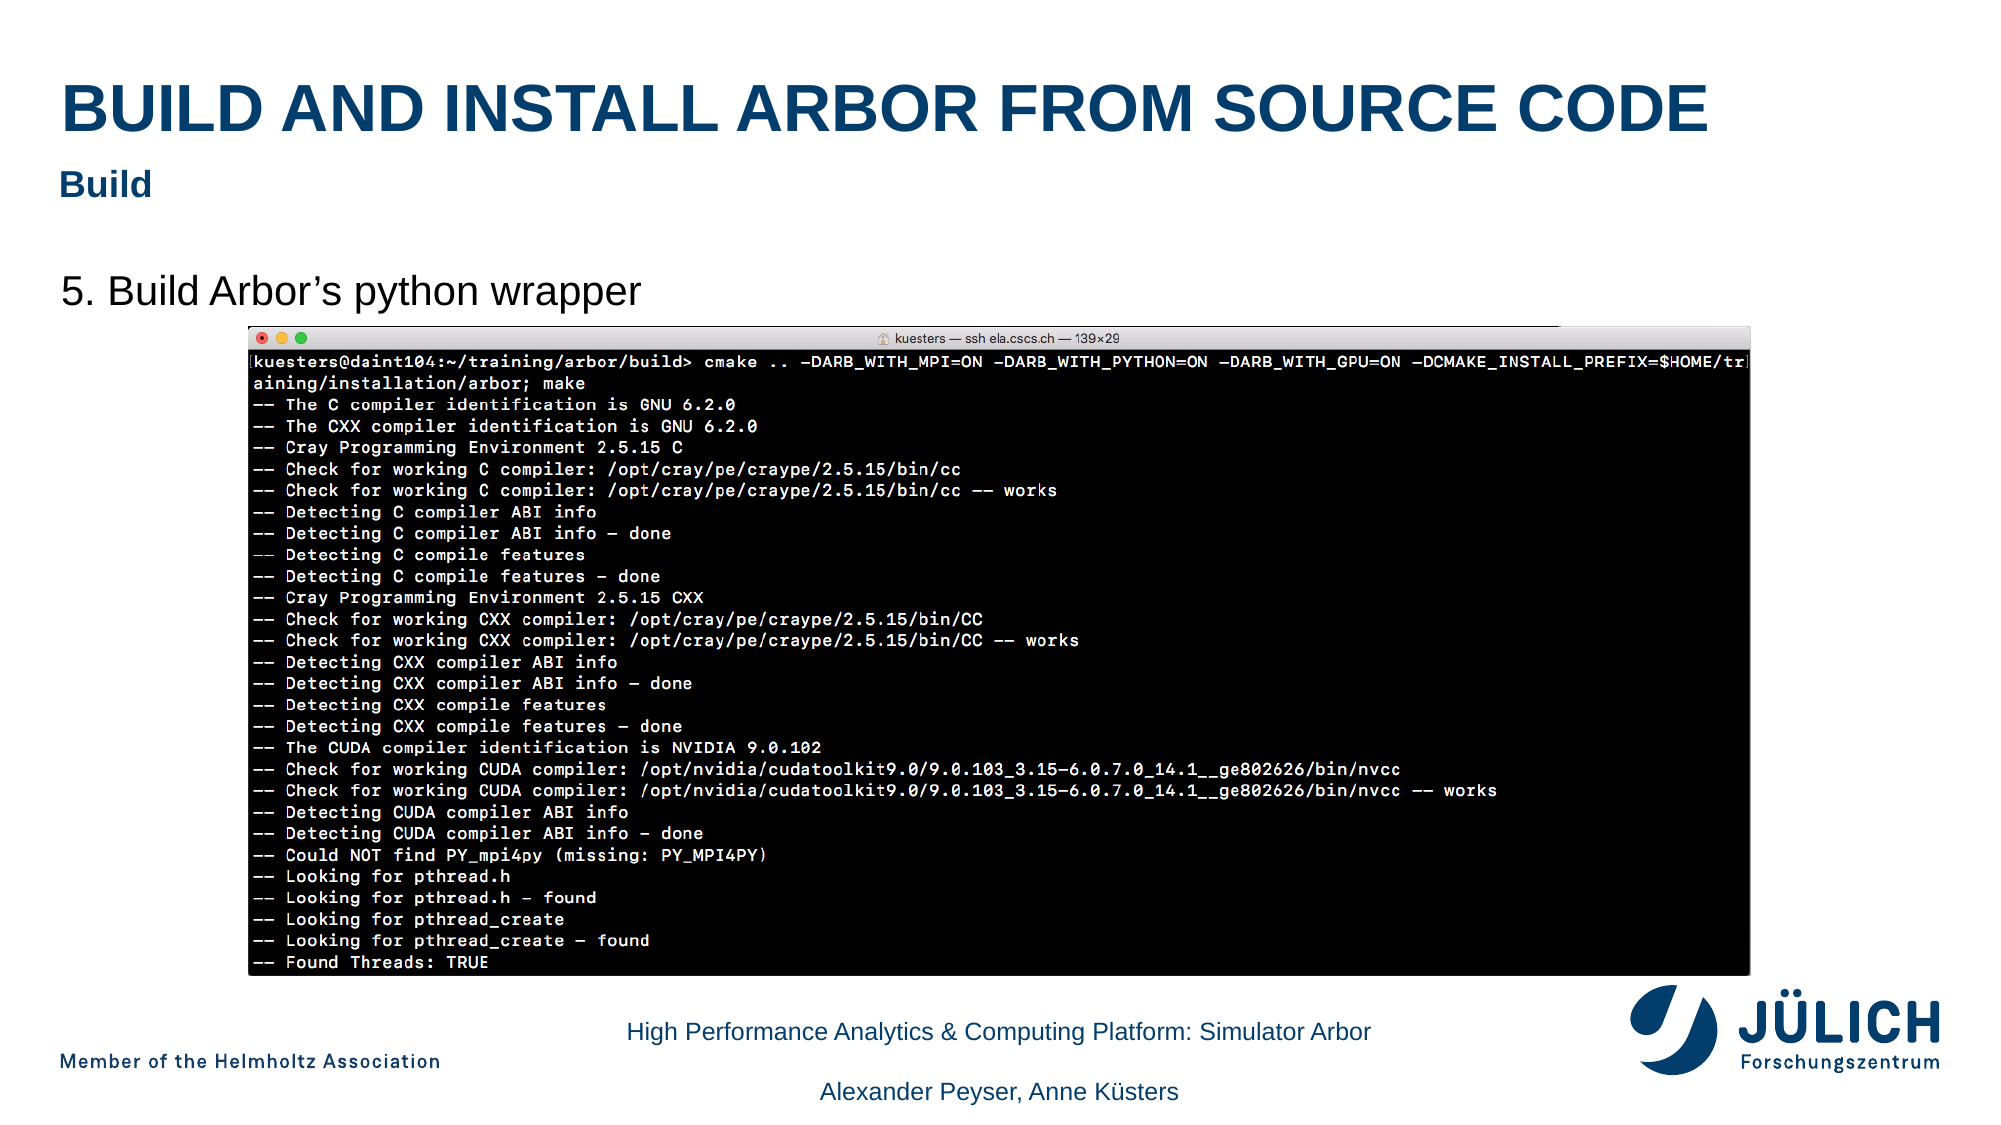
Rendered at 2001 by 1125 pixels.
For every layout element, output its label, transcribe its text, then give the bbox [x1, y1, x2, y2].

list Build [58, 154, 1937, 238]
title Build and Install Arbor from source code [60, 53, 1940, 238]
picture [248, 326, 1752, 976]
slide_number High Performance Analytics & Computing Platform: Simulator Arbor Alexander Peyser, Anne Küsters [603, 1015, 1397, 1106]
list 5. Build Arbor’s python wrapper [60, 256, 1940, 948]
